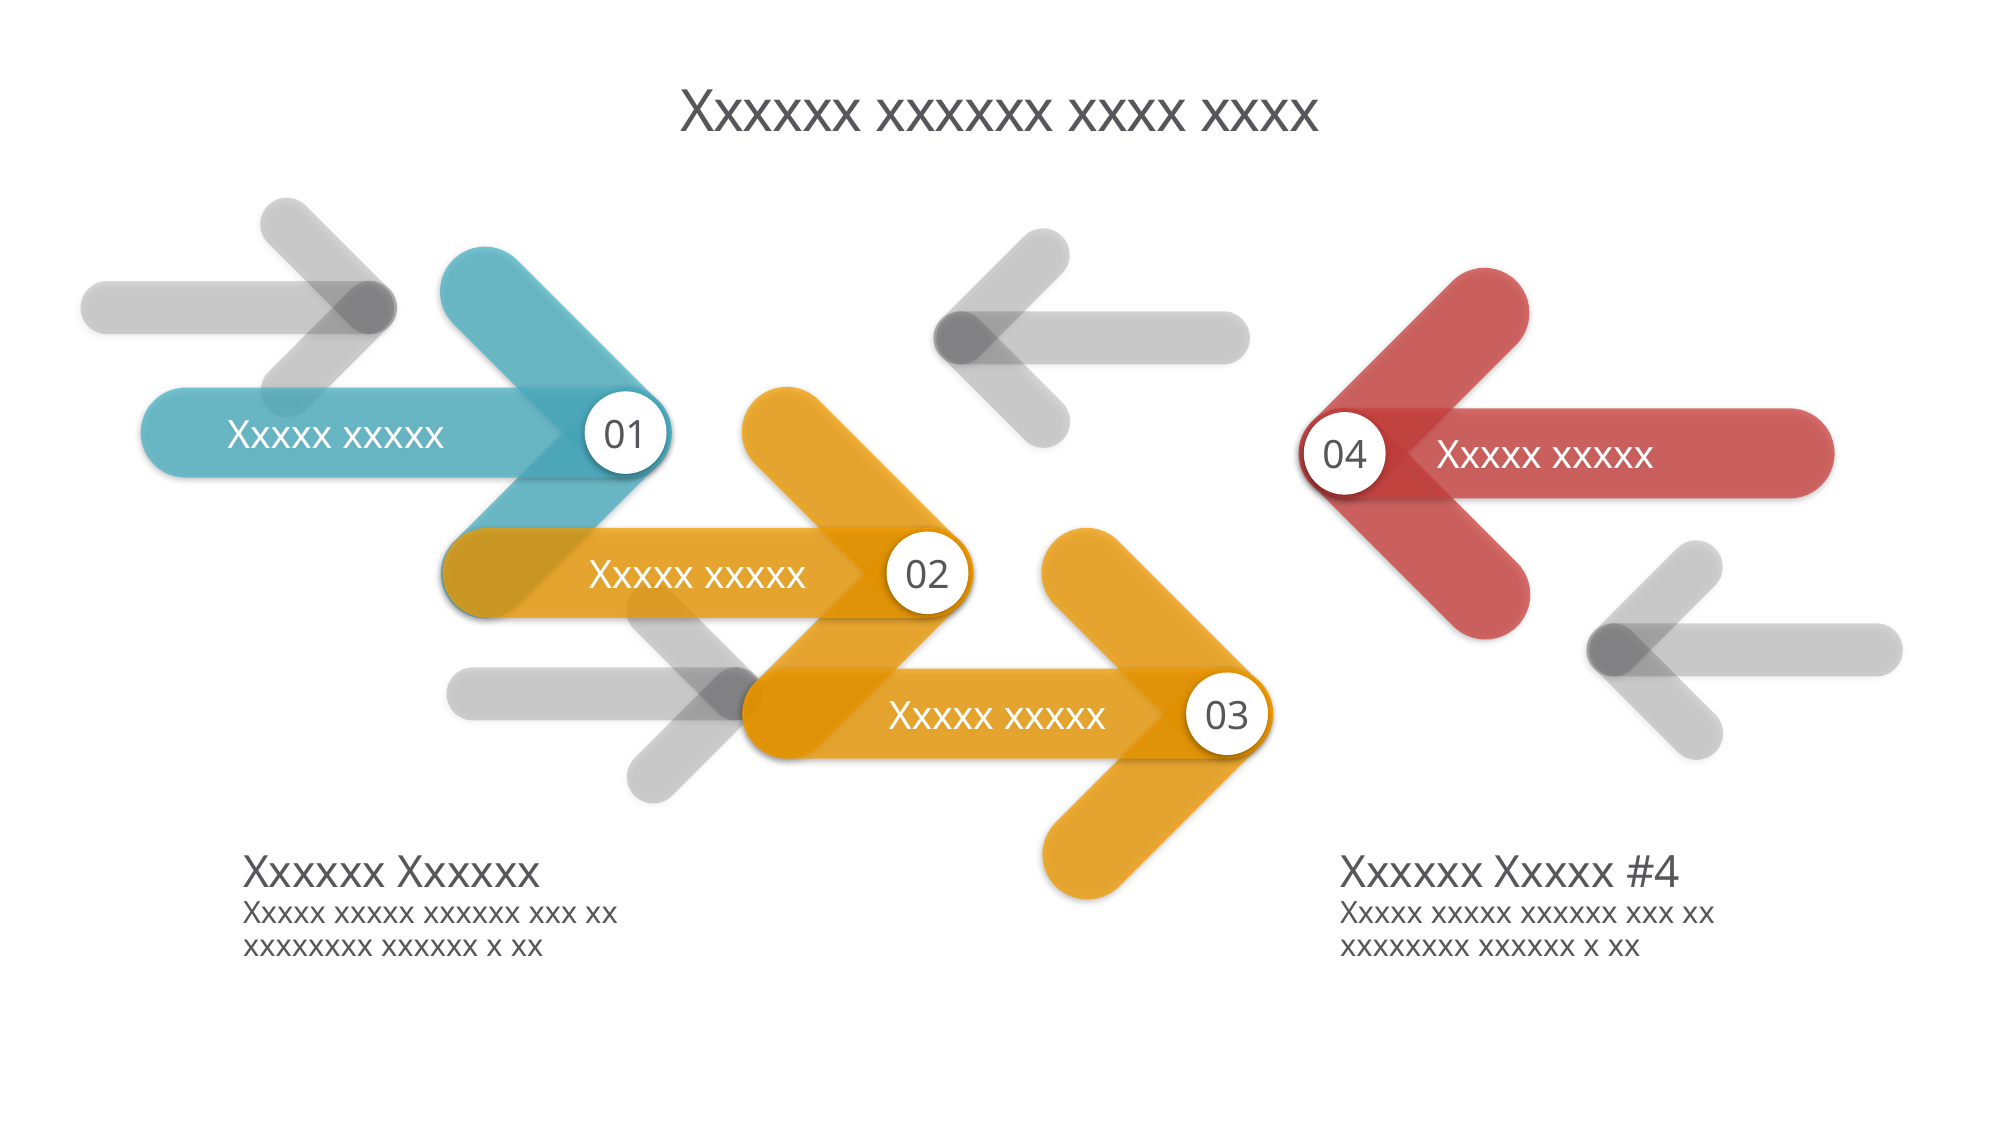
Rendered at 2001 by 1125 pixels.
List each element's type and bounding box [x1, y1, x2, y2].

title [150, 45, 1850, 180]
text_box [1320, 842, 1823, 973]
text_box [223, 842, 726, 973]
text_box [80, 180, 1904, 830]
